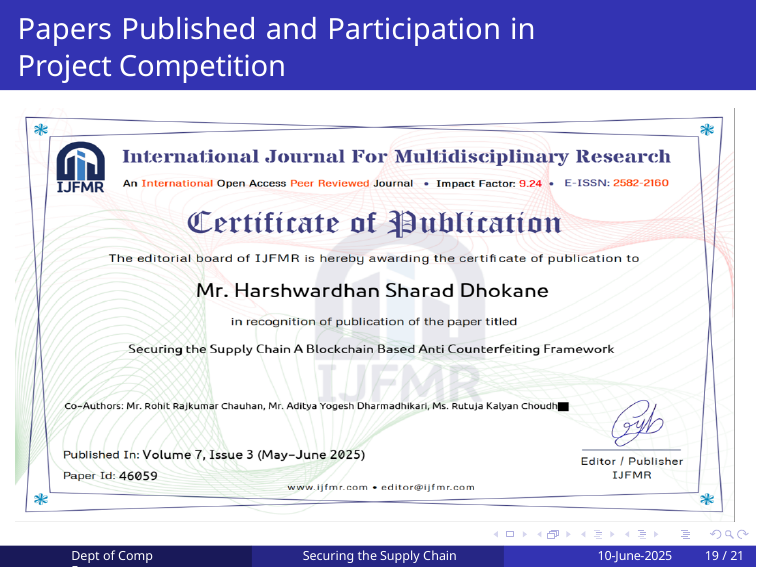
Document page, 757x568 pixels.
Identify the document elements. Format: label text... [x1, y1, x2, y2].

picture [15, 108, 735, 522]
text_box [0, 0, 756, 91]
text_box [0, 545, 757, 568]
title Papers Published and Participation in Project Competition [15, 7, 617, 103]
